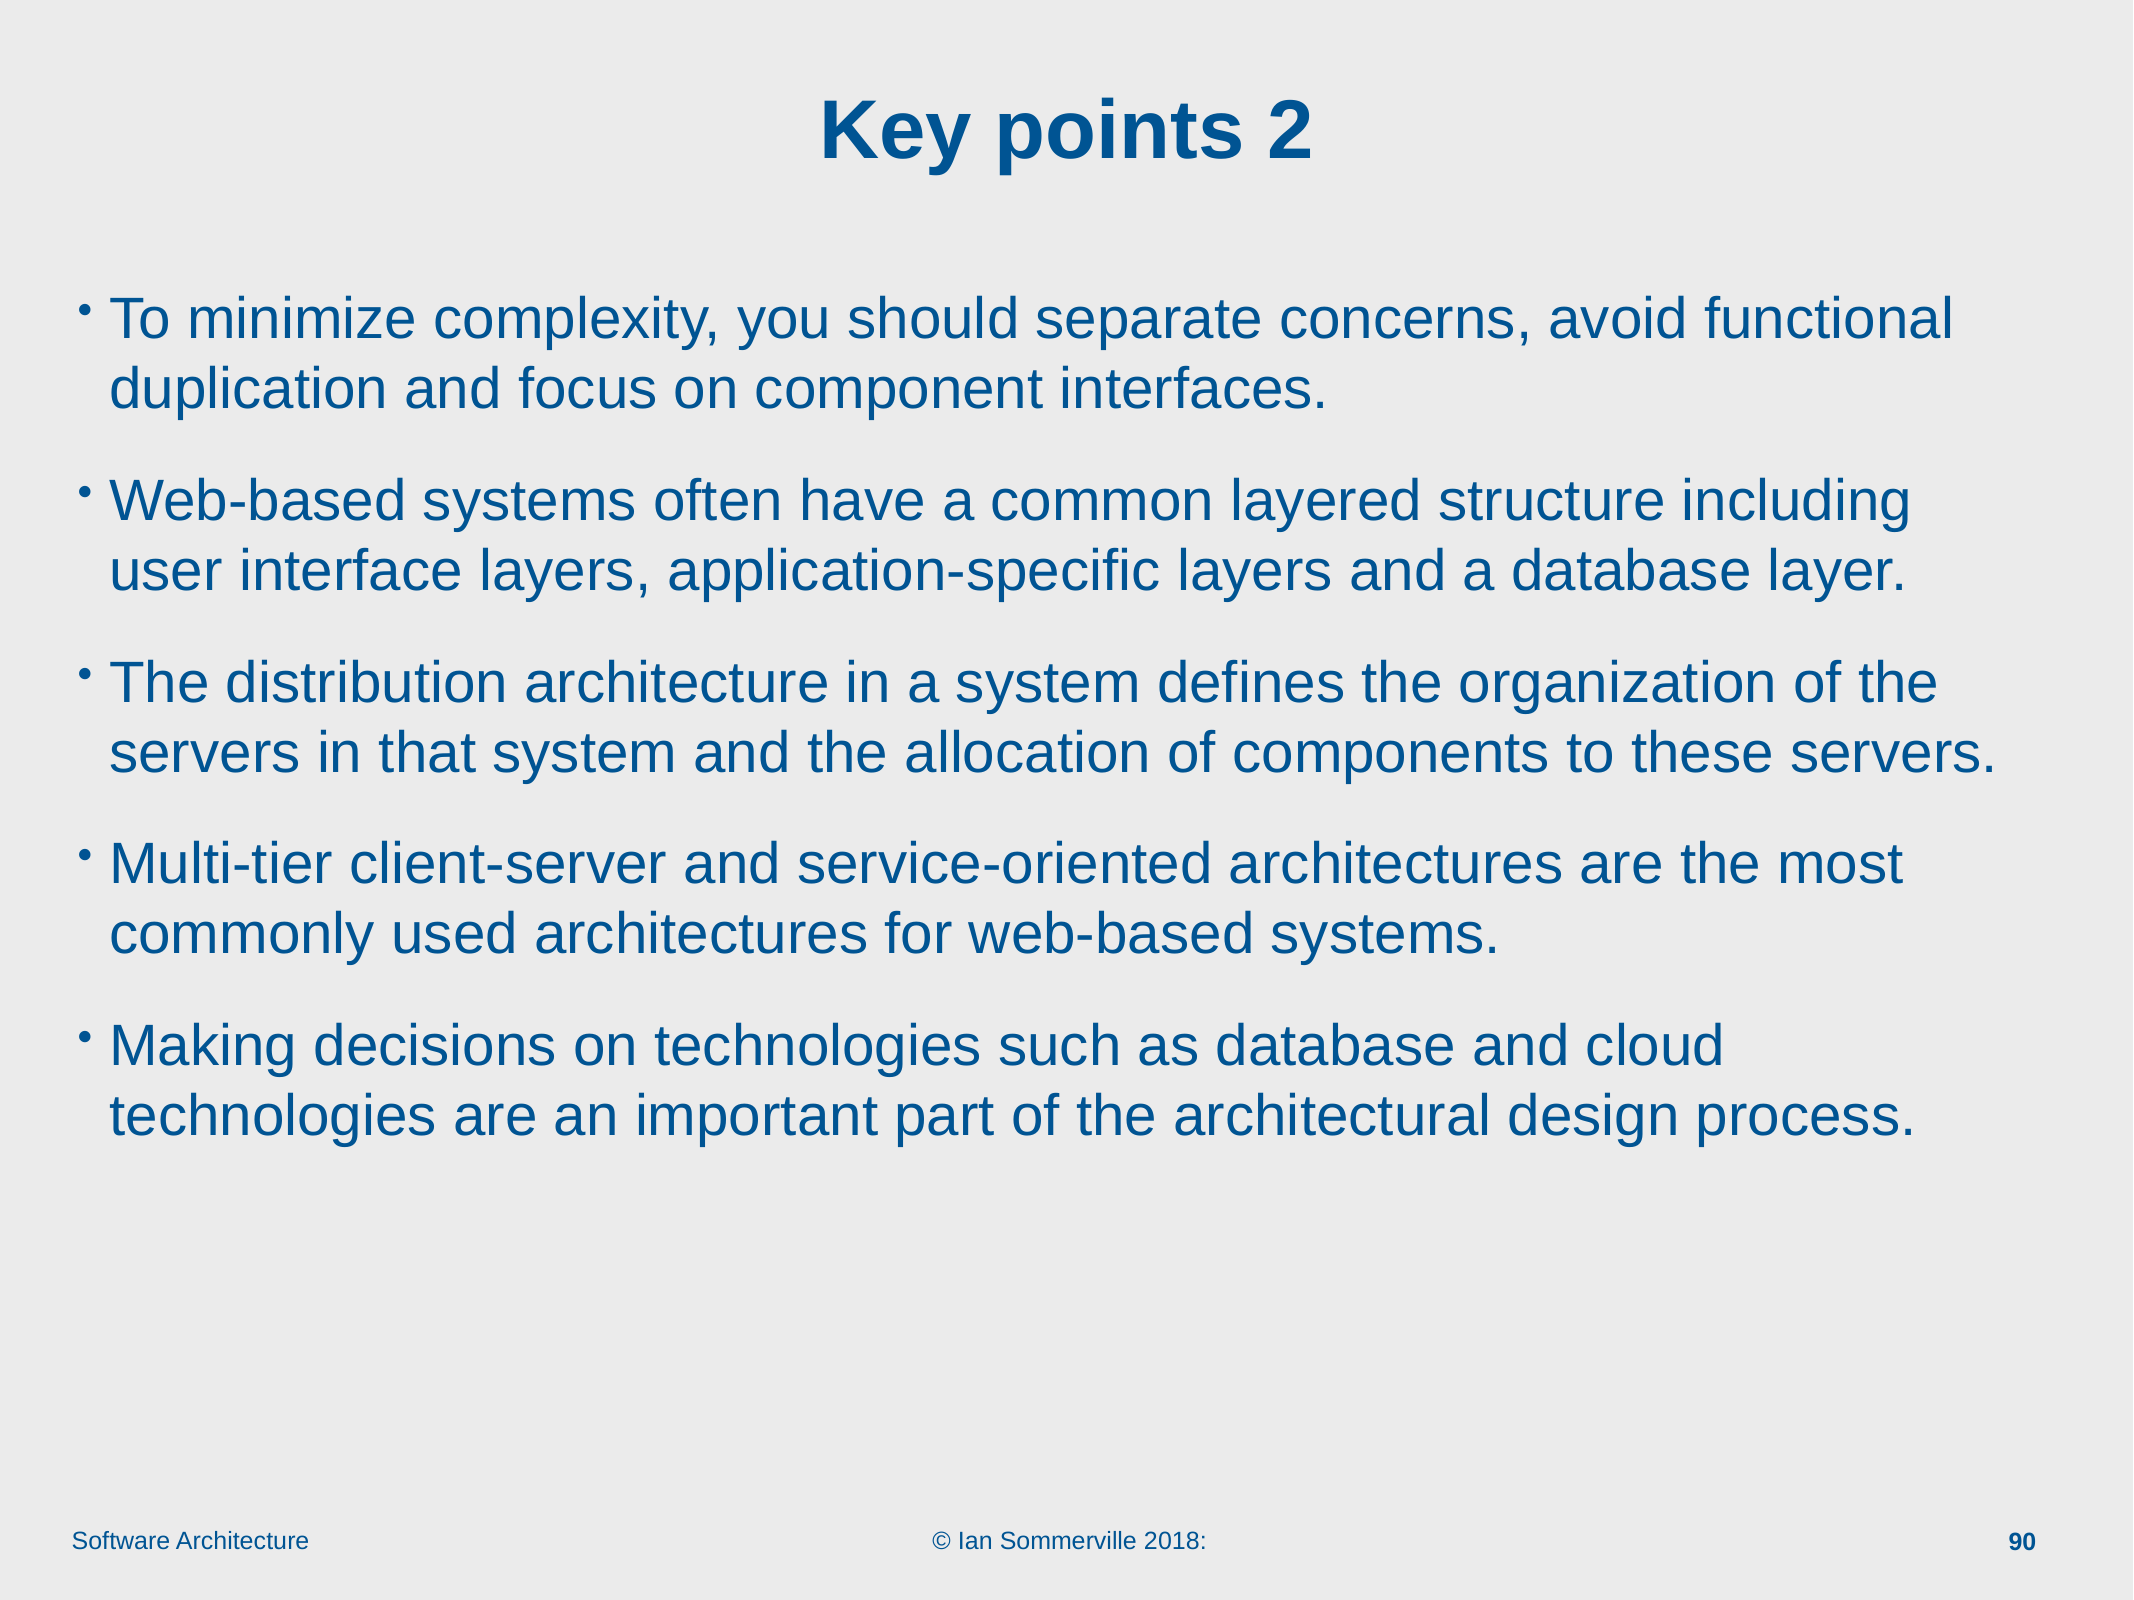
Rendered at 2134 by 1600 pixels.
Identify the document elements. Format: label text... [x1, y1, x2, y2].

list To minimize complexity, you should separate concerns, avoid functional duplication and focus on component interfaces. Web-based systems often have a common layered structure including user interface layers, application-specific layers and a database layer. The distribution architecture in a system defines the organization of the servers in that system and the allocation of components to these servers. Multi-tier client-server and service-oriented architectures are the most commonly used architectures for web-based systems. Making decisions on technologies such as database and cloud technologies are an important part of the architectural design process. [68, 271, 2016, 1454]
title Key points 2 [80, 66, 2053, 248]
slide_number 90 [1997, 1516, 2046, 1563]
